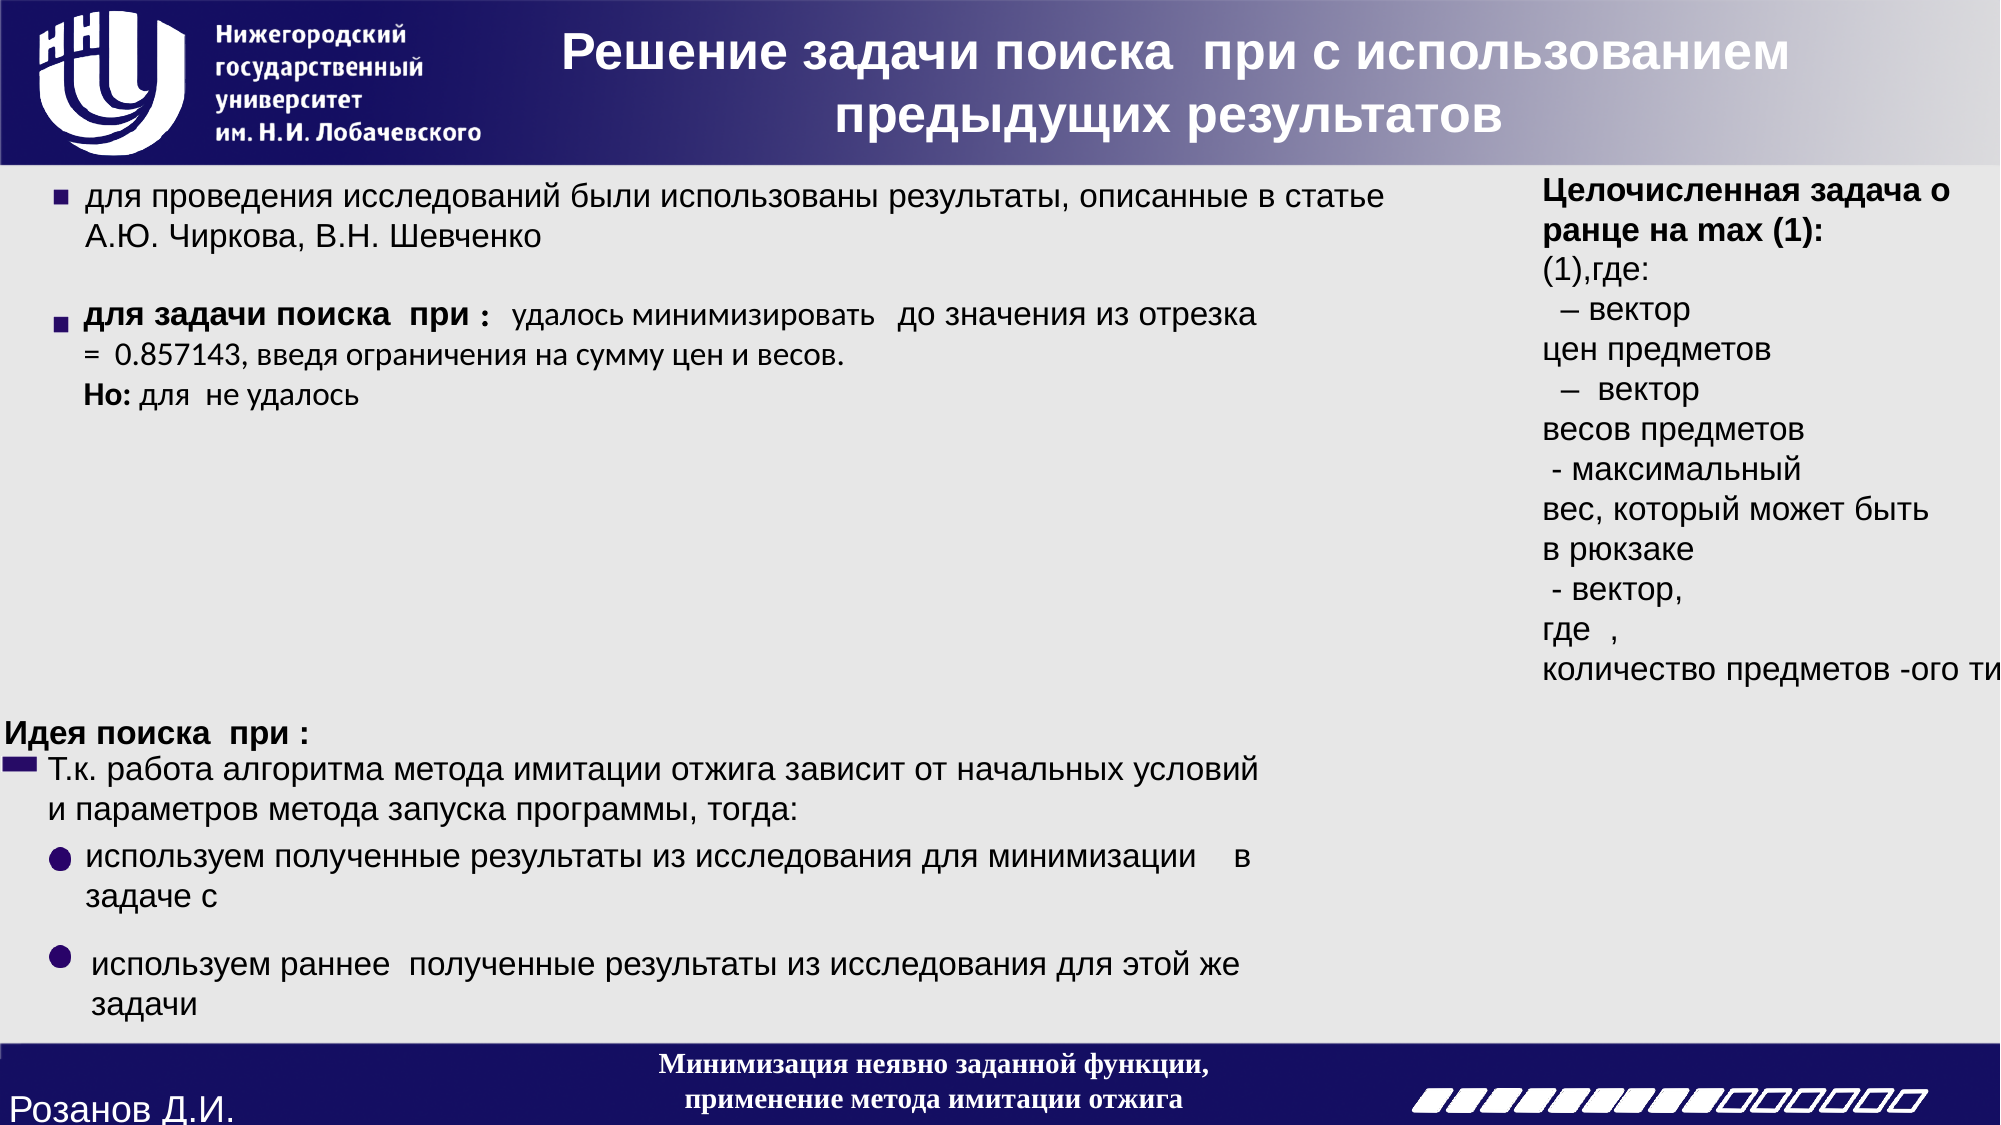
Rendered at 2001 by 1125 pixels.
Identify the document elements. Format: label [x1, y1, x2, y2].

picture [49, 847, 71, 871]
picture [38, 10, 481, 156]
text_box [1, 756, 38, 772]
picture [1411, 1086, 1931, 1113]
text_box [53, 316, 69, 333]
text_box [0, 0, 2000, 1125]
picture [49, 945, 71, 969]
text_box [53, 189, 69, 205]
